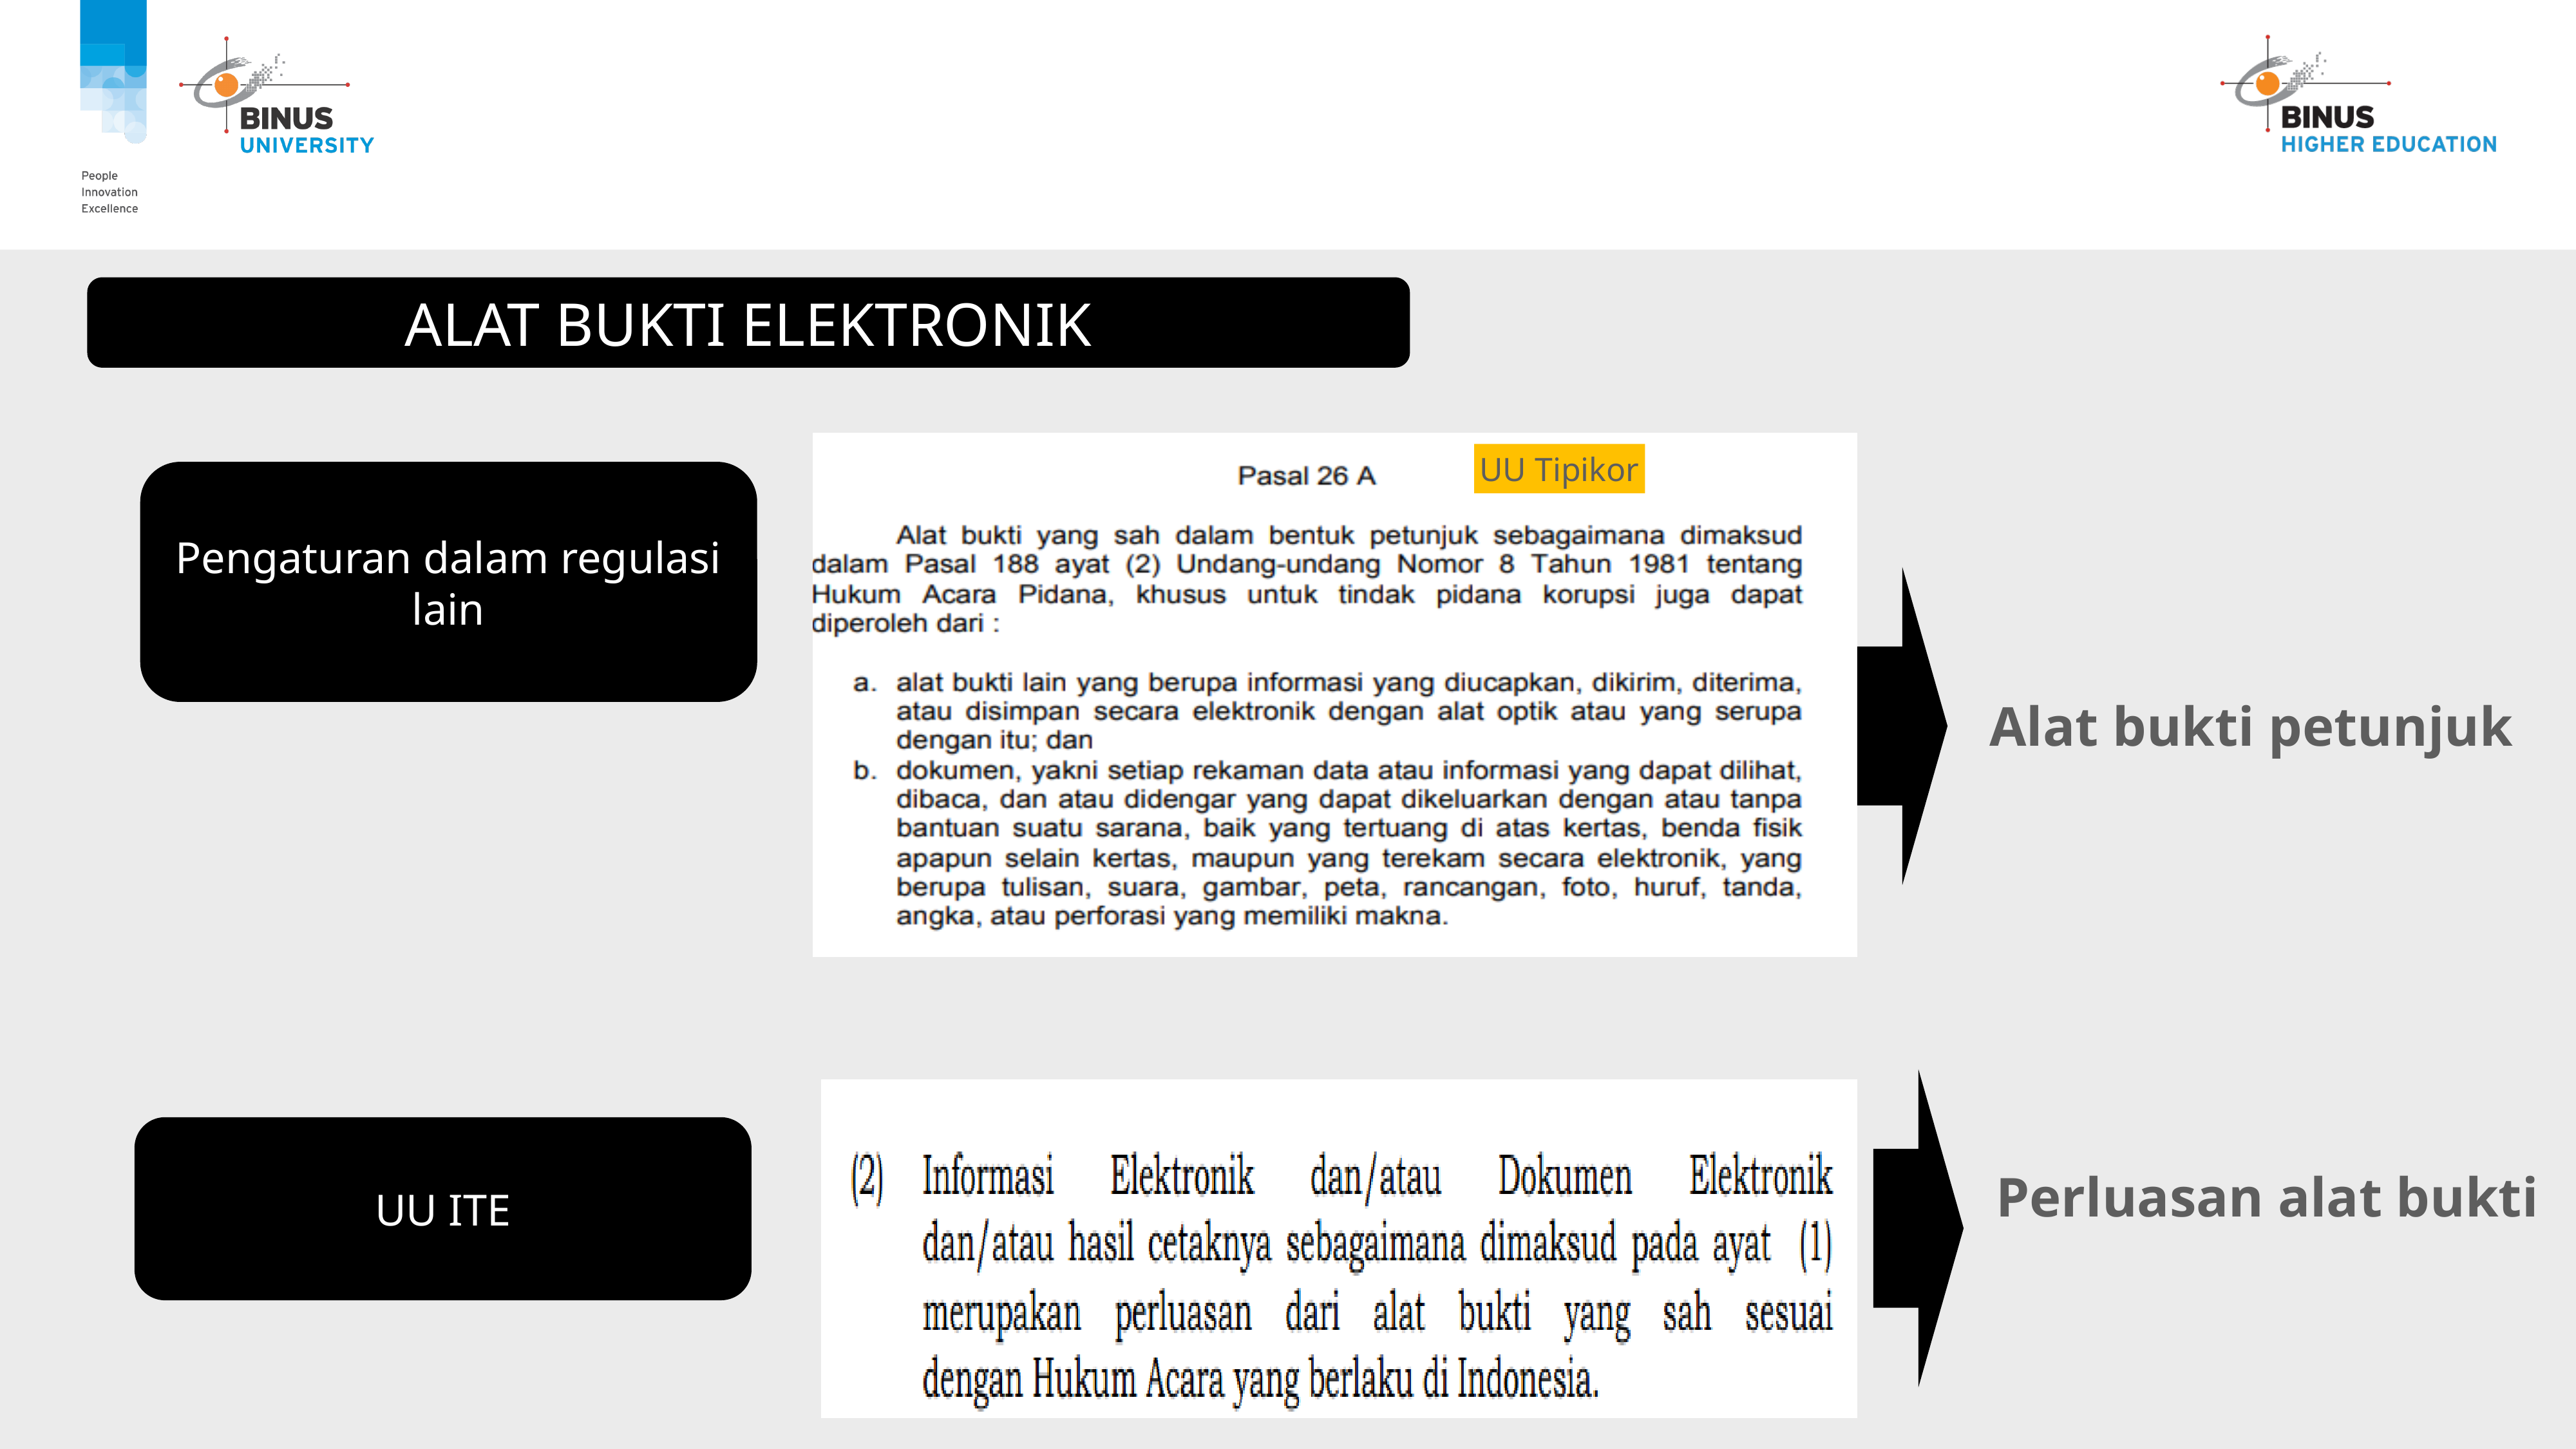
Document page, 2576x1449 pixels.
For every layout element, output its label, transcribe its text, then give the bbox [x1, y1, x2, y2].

picture [80, 66, 147, 144]
picture [174, 25, 374, 161]
text_box Alat bukti petunjuk [1984, 687, 2519, 762]
text_box ALAT BUKTI ELEKTRONIK [87, 277, 1410, 368]
text_box Pengaturan dalam regulasi lain [140, 462, 757, 702]
picture [821, 1079, 1858, 1418]
picture [813, 433, 1857, 957]
text_box UU ITE [134, 1117, 752, 1301]
text_box [1857, 567, 1948, 886]
text_box Perluasan alat bukti [1991, 1158, 2544, 1233]
picture [81, 146, 146, 213]
text_box [1873, 1069, 1964, 1388]
picture [2199, 0, 2496, 156]
